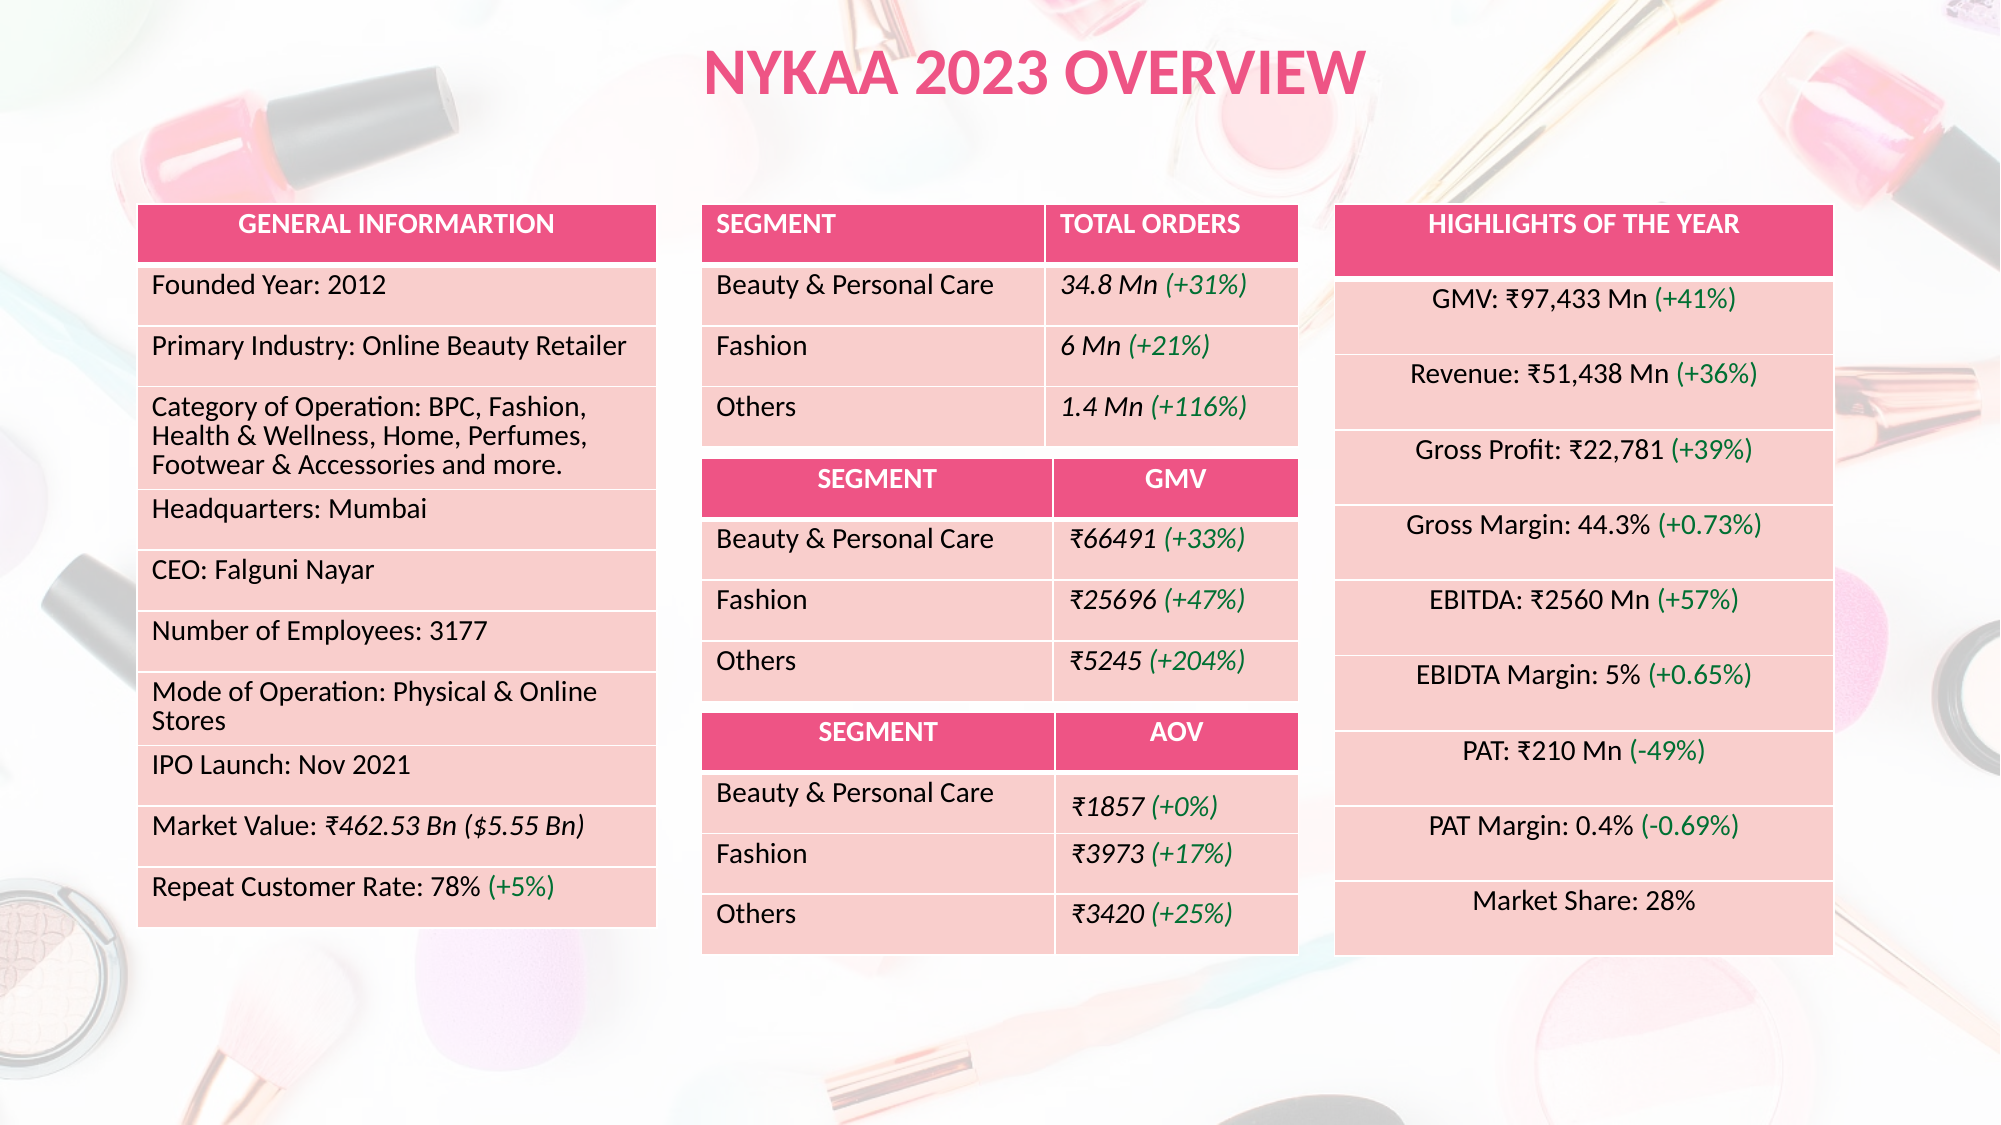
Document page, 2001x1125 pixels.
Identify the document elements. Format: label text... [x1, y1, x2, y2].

table_cell Beauty & Personal Care [702, 522, 1052, 579]
table_cell CEO: Falguni Nayar [138, 551, 656, 610]
table_cell Beauty & Personal Care [702, 775, 1054, 833]
table_cell Gross Margin: 44.3% (+0.73%) [1335, 506, 1833, 579]
table_header SEGMENT [702, 713, 1054, 770]
table_cell ₹5245 (+204%) [1054, 642, 1298, 701]
table_cell EBIDTA Margin: 5% (+0.65%) [1335, 656, 1833, 730]
table_cell Fashion [702, 834, 1054, 893]
table_cell 6 Mn (+21%) [1046, 327, 1298, 386]
table_cell GMV: ₹97,433 Mn (+41%) [1335, 282, 1833, 354]
table_cell Others [702, 642, 1052, 701]
table_cell Primary Industry: Online Beauty Retailer [138, 327, 656, 386]
table_cell Revenue: ₹51,438 Mn (+36%) [1335, 355, 1833, 429]
table_header GENERAL INFORMARTION [138, 205, 656, 262]
table_cell ₹3420 (+25%) [1056, 895, 1298, 954]
table_cell Others [702, 895, 1054, 954]
table_cell Repeat Customer Rate: 78% (+5%) [138, 868, 656, 927]
table_cell Category of Operation: BPC, Fashion, Health & Wellness, Home, Perfumes, Footwear & Accessories and more. [138, 387, 656, 489]
table_header SEGMENT [702, 459, 1052, 517]
table_cell Beauty & Personal Care [702, 268, 1044, 325]
table_header TOTAL ORDERS [1046, 205, 1298, 262]
table_cell PAT: ₹210 Mn (-49%) [1335, 732, 1833, 805]
table_cell EBITDA: ₹2560 Mn (+57%) [1335, 581, 1833, 655]
table_cell 34.8 Mn (+31%) [1046, 268, 1298, 325]
table_cell ₹1857 (+0%) [1056, 775, 1298, 833]
title NYKAA 2023 OVERVIEW [173, 17, 1898, 129]
table_cell Number of Employees: 3177 [138, 612, 656, 671]
table_cell Market Share: 28% [1335, 882, 1833, 955]
table_cell Fashion [702, 581, 1052, 640]
table_cell Founded Year: 2012 [138, 268, 656, 325]
table_header HIGHLIGHTS OF THE YEAR [1335, 205, 1833, 276]
table_cell IPO Launch: Nov 2021 [138, 746, 656, 805]
table_cell ₹3973 (+17%) [1056, 834, 1298, 893]
table_cell Market Value: ₹462.53 Bn ($5.55 Bn) [138, 807, 656, 866]
table_header SEGMENT [702, 205, 1044, 262]
table_cell Fashion [702, 327, 1044, 386]
table_cell ₹25696 (+47%) [1054, 581, 1298, 640]
table_cell Gross Profit: ₹22,781 (+39%) [1335, 431, 1833, 504]
table_cell ₹66491 (+33%) [1054, 522, 1298, 579]
table_cell Headquarters: Mumbai [138, 490, 656, 549]
table_cell Others [702, 387, 1044, 446]
table_cell 1.4 Mn (+116%) [1046, 387, 1298, 446]
table_header GMV [1054, 459, 1298, 517]
table_cell Mode of Operation: Physical & Online Stores [138, 673, 656, 745]
table_cell PAT Margin: 0.4% (-0.69%) [1335, 807, 1833, 880]
table_header AOV [1056, 713, 1298, 770]
